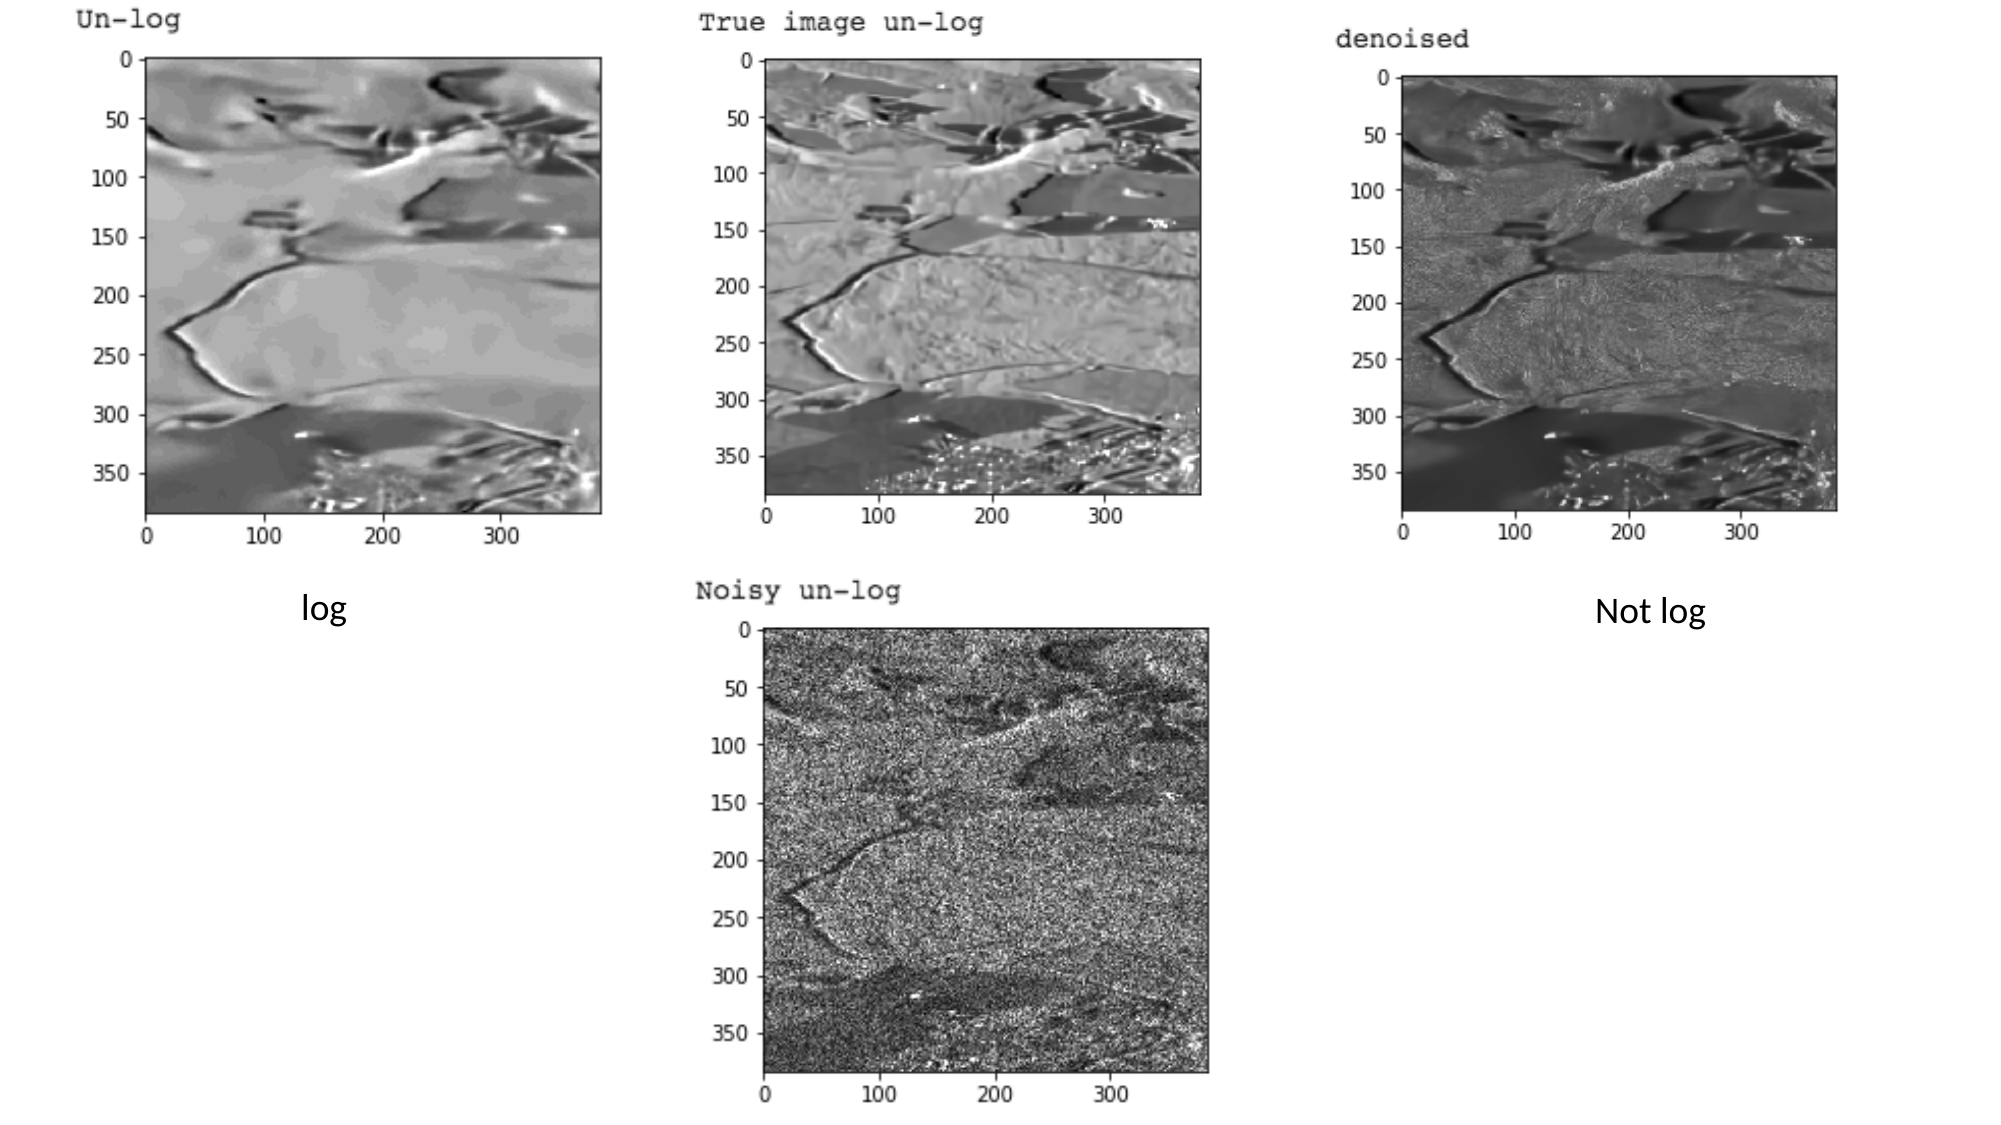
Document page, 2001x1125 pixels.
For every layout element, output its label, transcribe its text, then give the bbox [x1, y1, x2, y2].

text_box log [286, 575, 363, 636]
text_box Not log [1580, 578, 1722, 639]
picture [68, 0, 615, 559]
picture [1320, 14, 1862, 562]
picture [689, 0, 1228, 539]
picture [684, 573, 1228, 1125]
